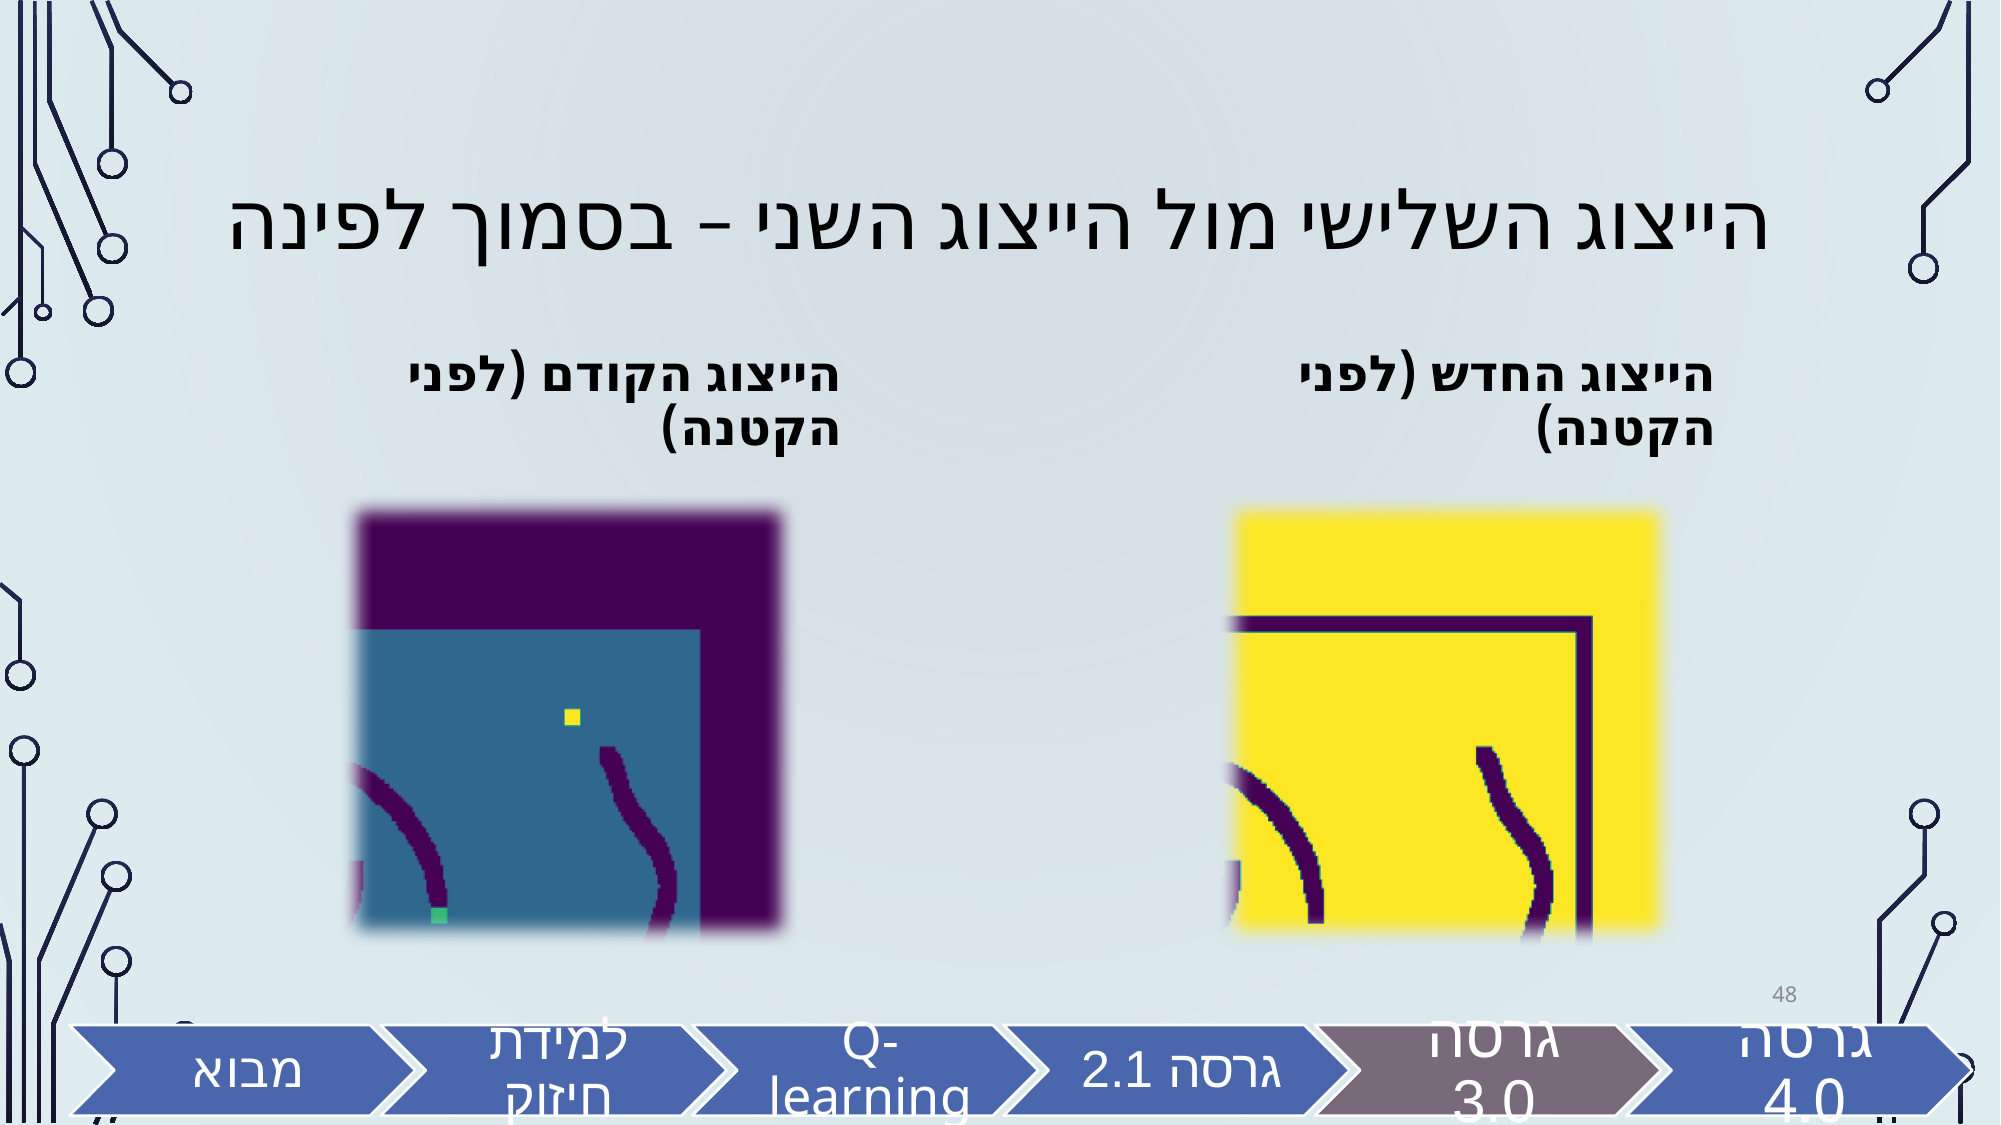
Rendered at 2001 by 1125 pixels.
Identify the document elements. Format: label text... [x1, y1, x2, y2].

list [339, 492, 799, 947]
list הייצוג הקודם (לפני הקטנה) [268, 328, 858, 464]
slide_number 48 [1685, 965, 1813, 1023]
title הייצוג השלישי מול הייצוג השני – בסמוך לפינה [187, 101, 1813, 344]
list הייצוג החדש (לפני הקטנה) [1142, 328, 1732, 464]
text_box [68, 1024, 1974, 1116]
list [1218, 492, 1677, 947]
